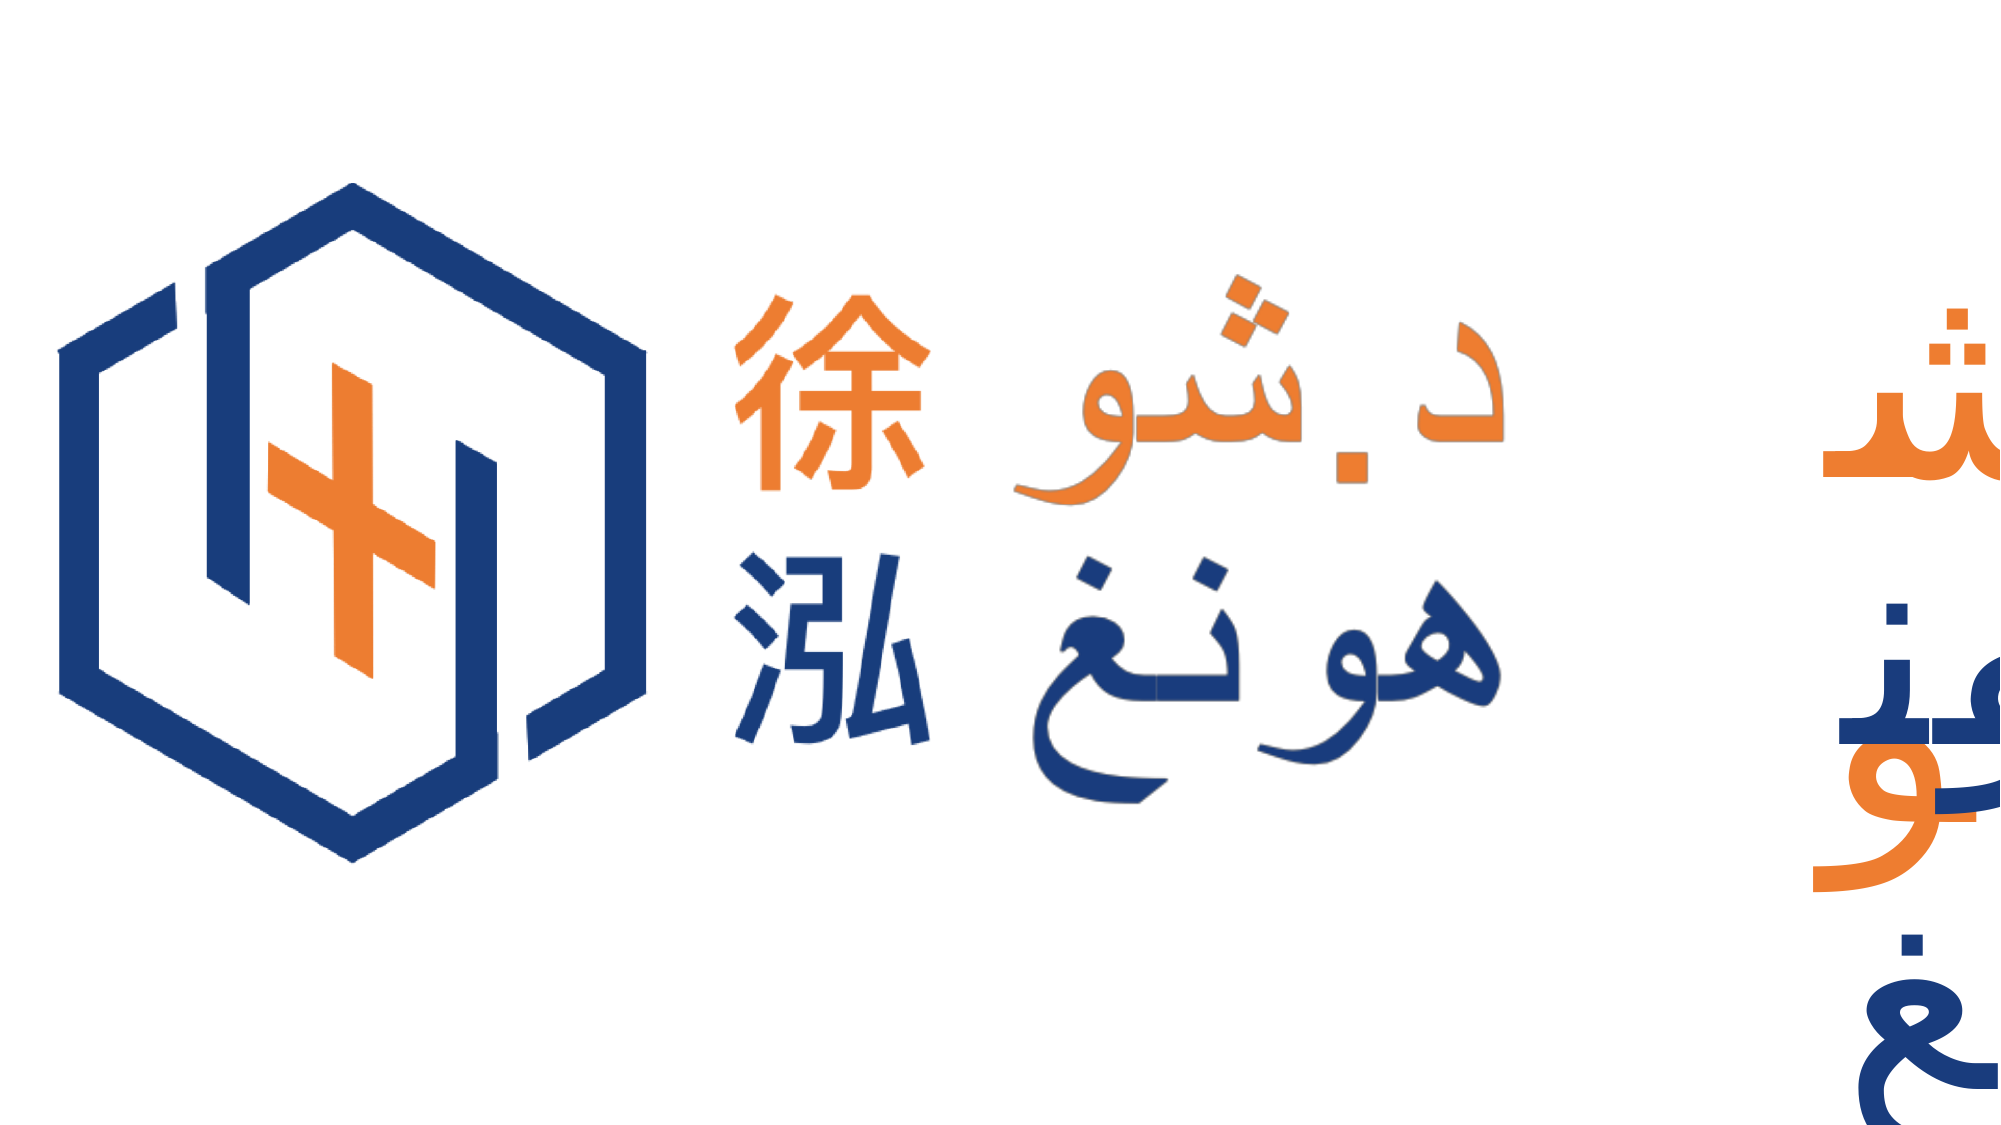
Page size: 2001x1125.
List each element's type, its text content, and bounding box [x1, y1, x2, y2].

picture [56, 182, 948, 917]
text_box د.شو [1811, 182, 2000, 888]
picture [957, 245, 1524, 830]
text_box هونغ [1828, 449, 2000, 1125]
